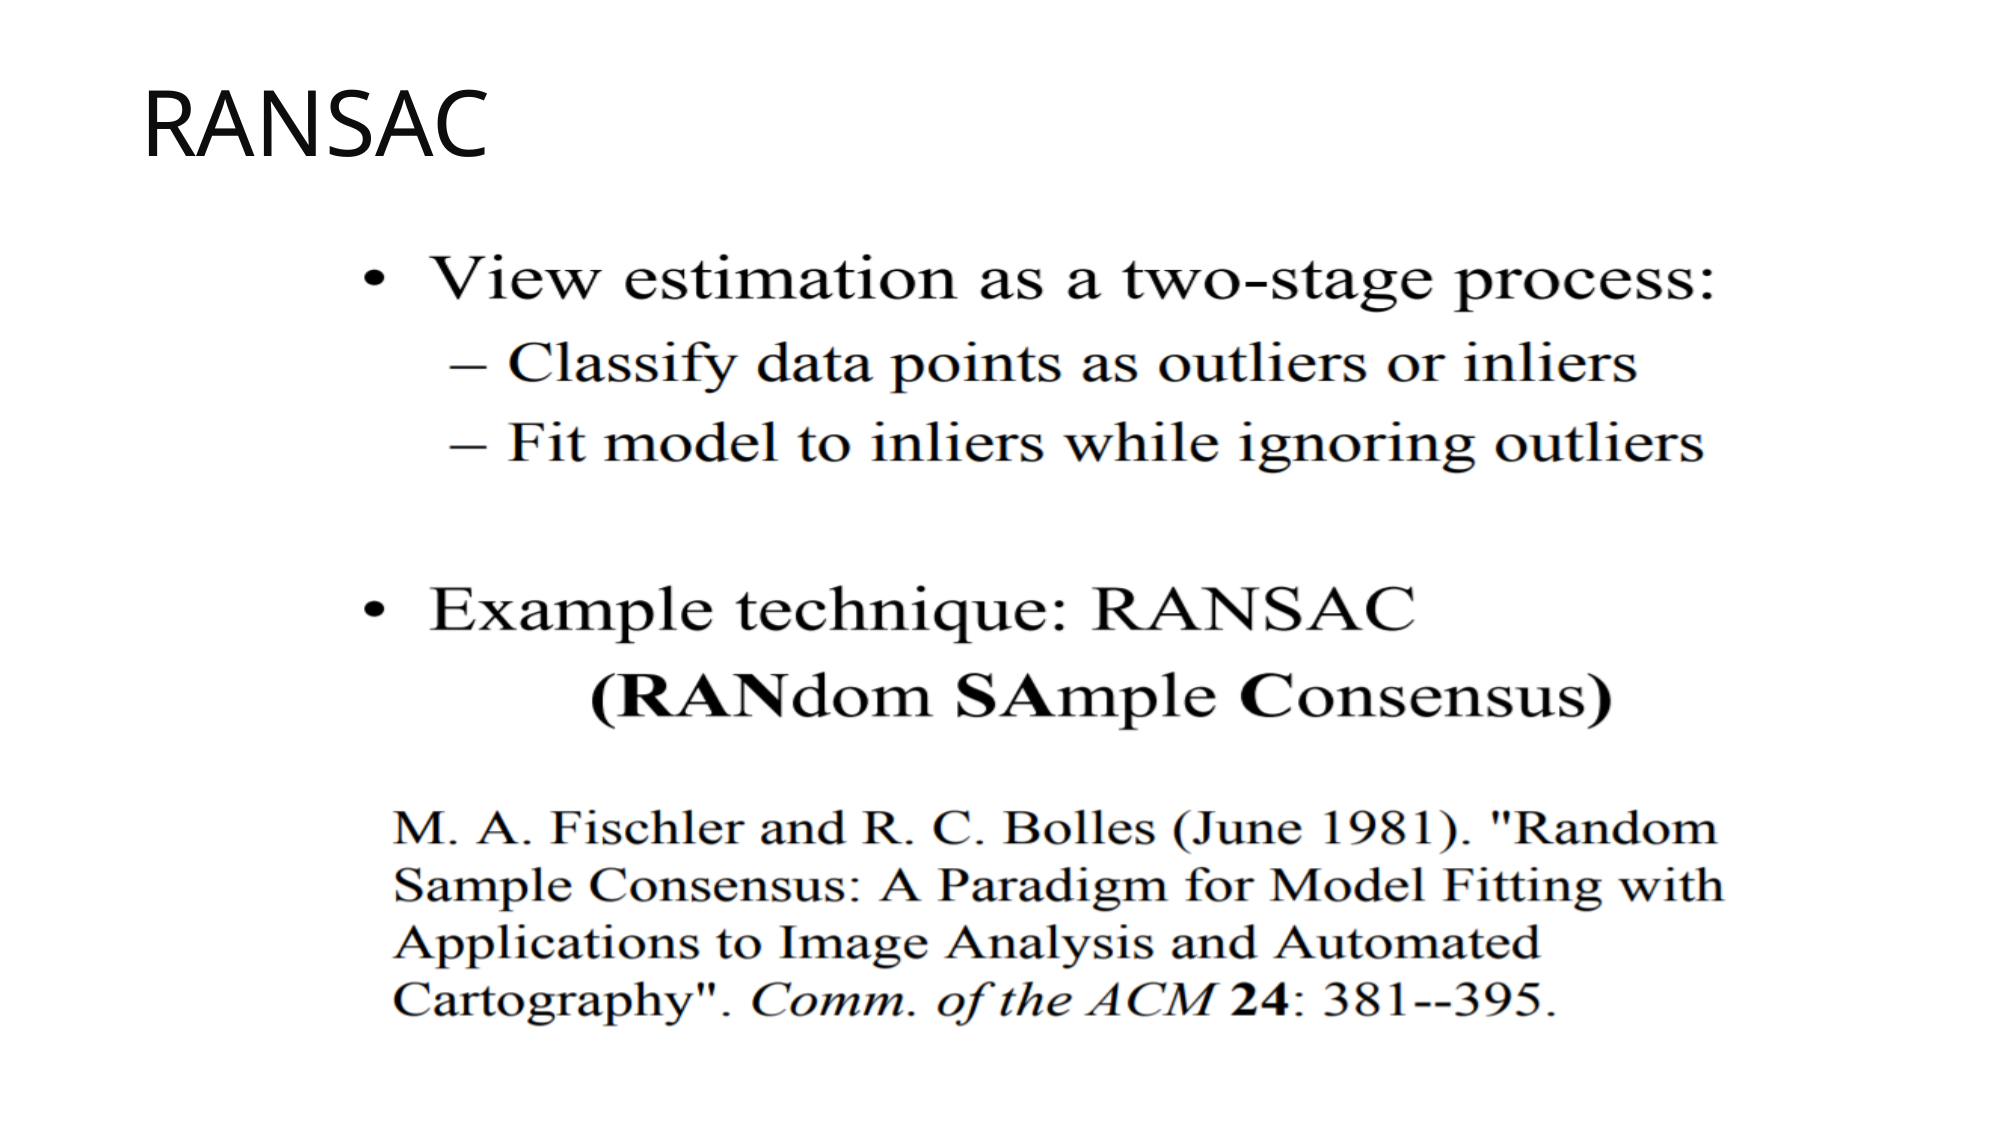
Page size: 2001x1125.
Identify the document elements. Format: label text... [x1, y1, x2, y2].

title RANSAC [125, 69, 1625, 278]
picture [293, 220, 1836, 1071]
